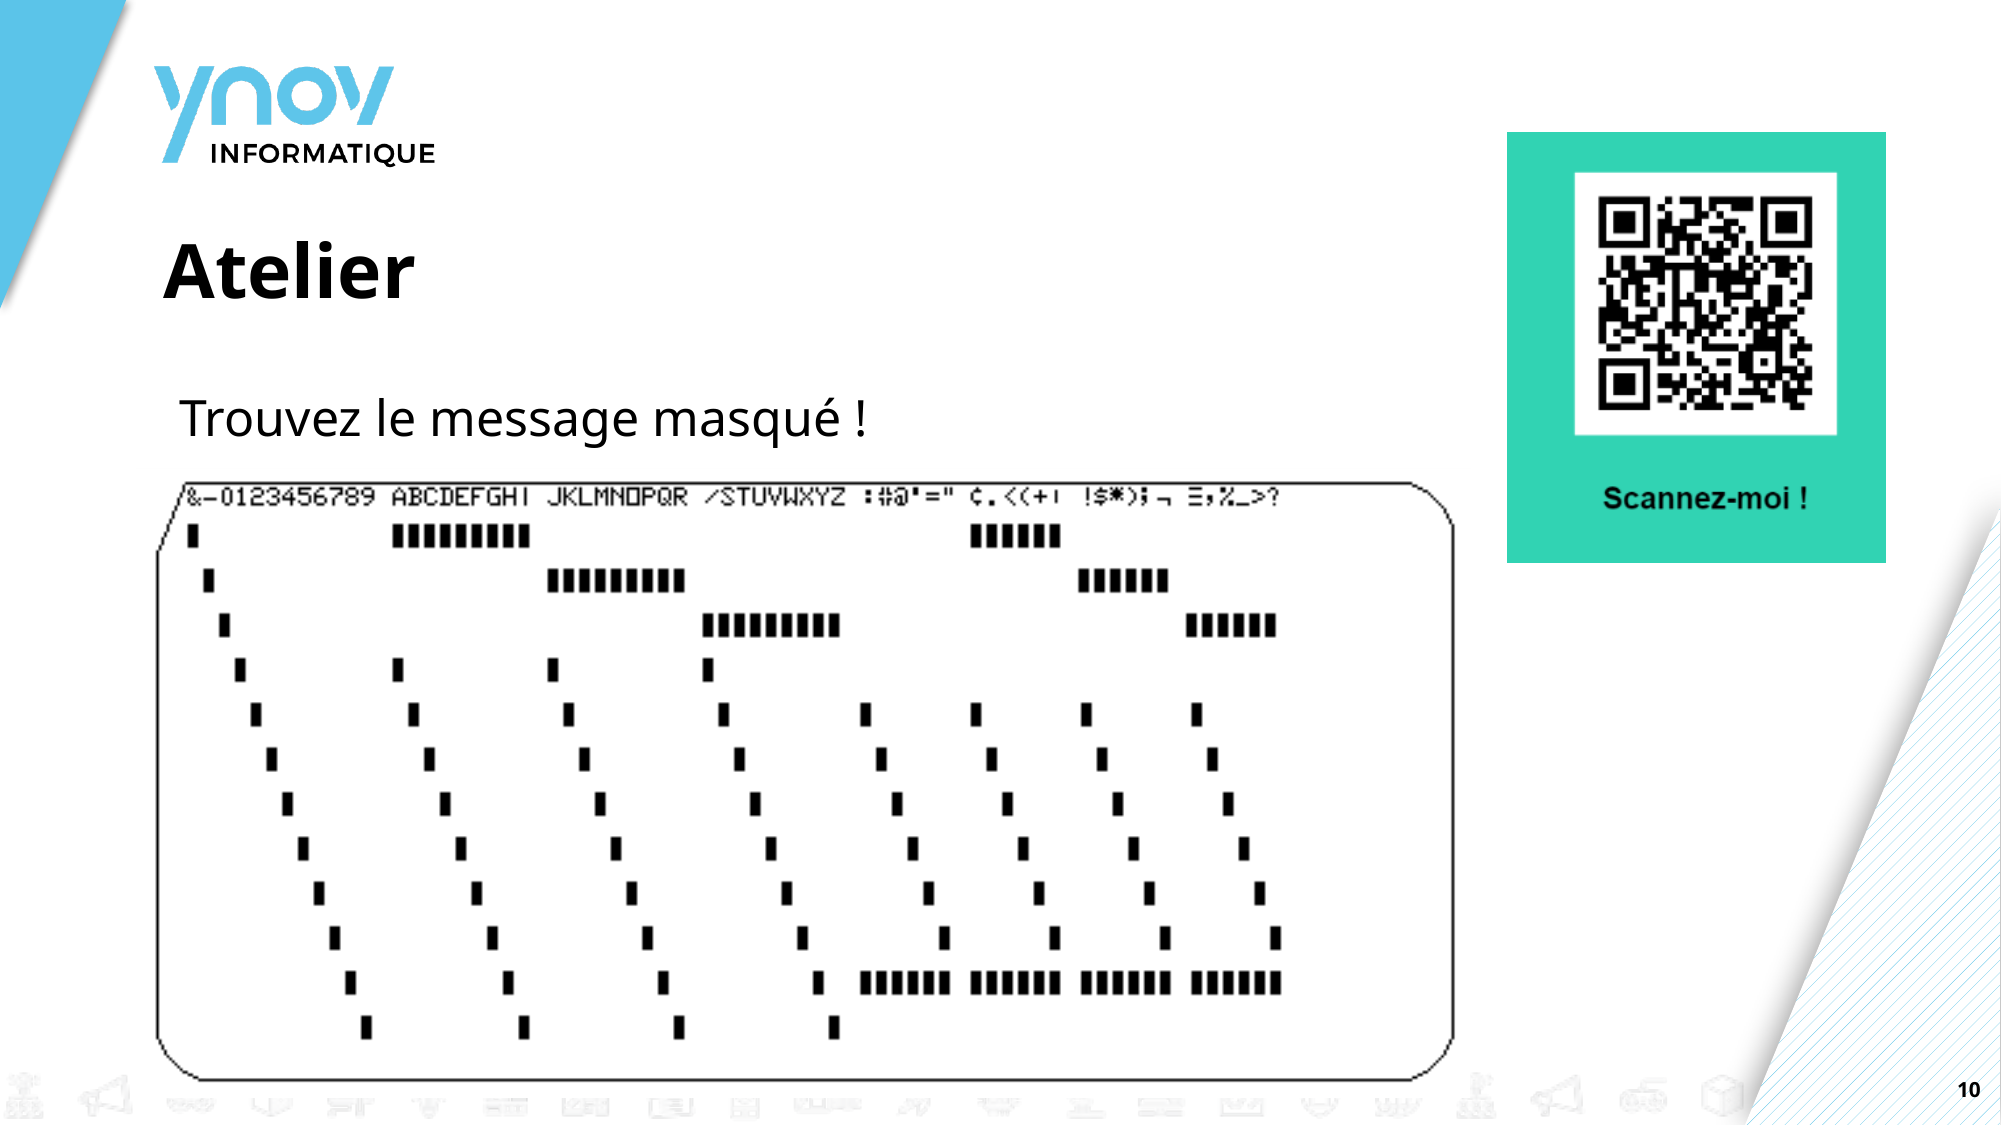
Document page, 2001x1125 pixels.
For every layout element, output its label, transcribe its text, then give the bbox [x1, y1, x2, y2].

picture [136, 467, 1471, 1099]
picture [136, 48, 452, 208]
list Trouvez le message masqué ! [164, 378, 1864, 1024]
picture [1507, 132, 1886, 563]
title Atelier [148, 207, 1507, 342]
